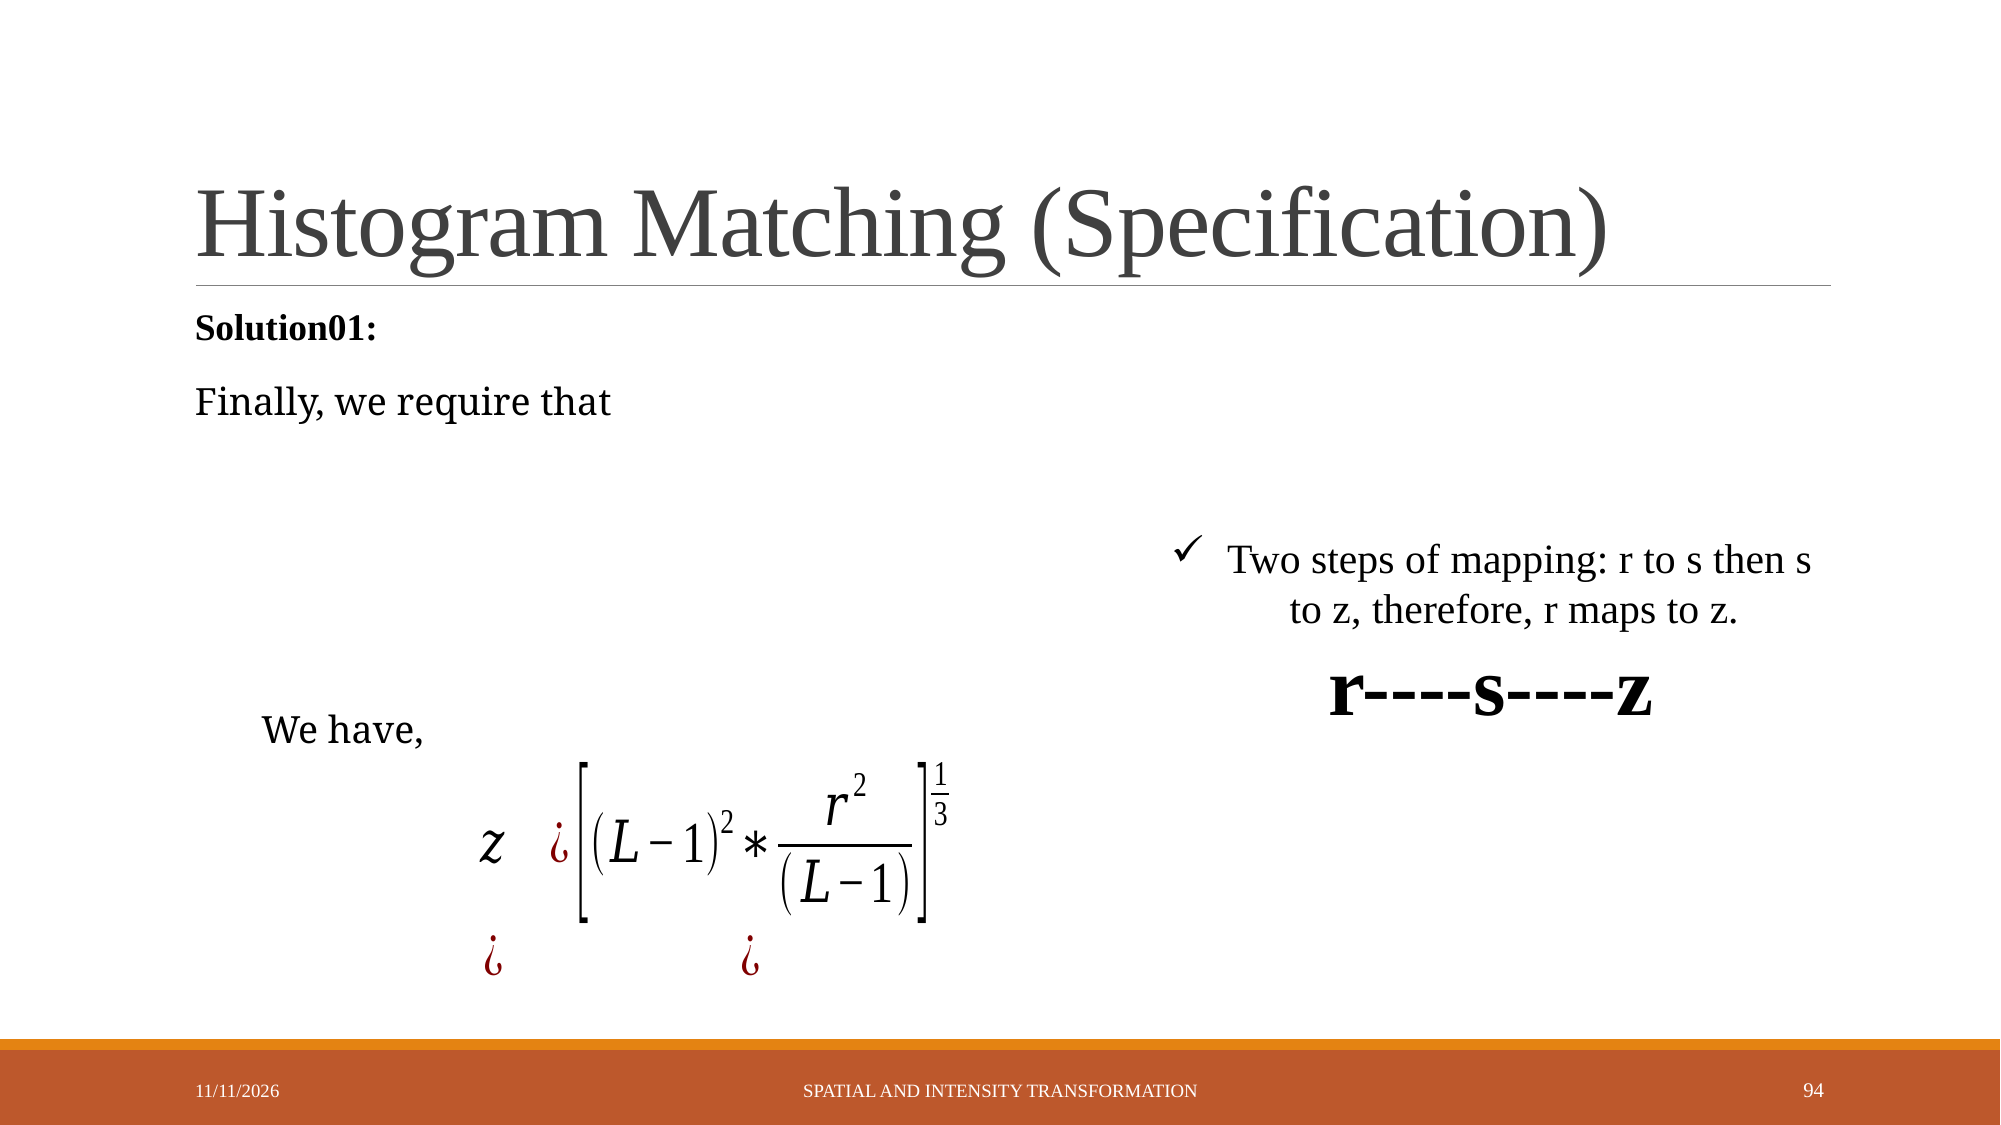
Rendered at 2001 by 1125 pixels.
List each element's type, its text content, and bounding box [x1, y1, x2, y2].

footer Spatial and Intensity Transformation [604, 1059, 1396, 1120]
text_box Two steps of mapping: r to s then s to z, therefore, r maps to z. r----s----z [1143, 524, 1840, 740]
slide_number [179, 1059, 586, 1120]
slide_number 94 [1624, 1059, 1840, 1120]
title Histogram Matching (Specification) [179, 47, 1830, 285]
